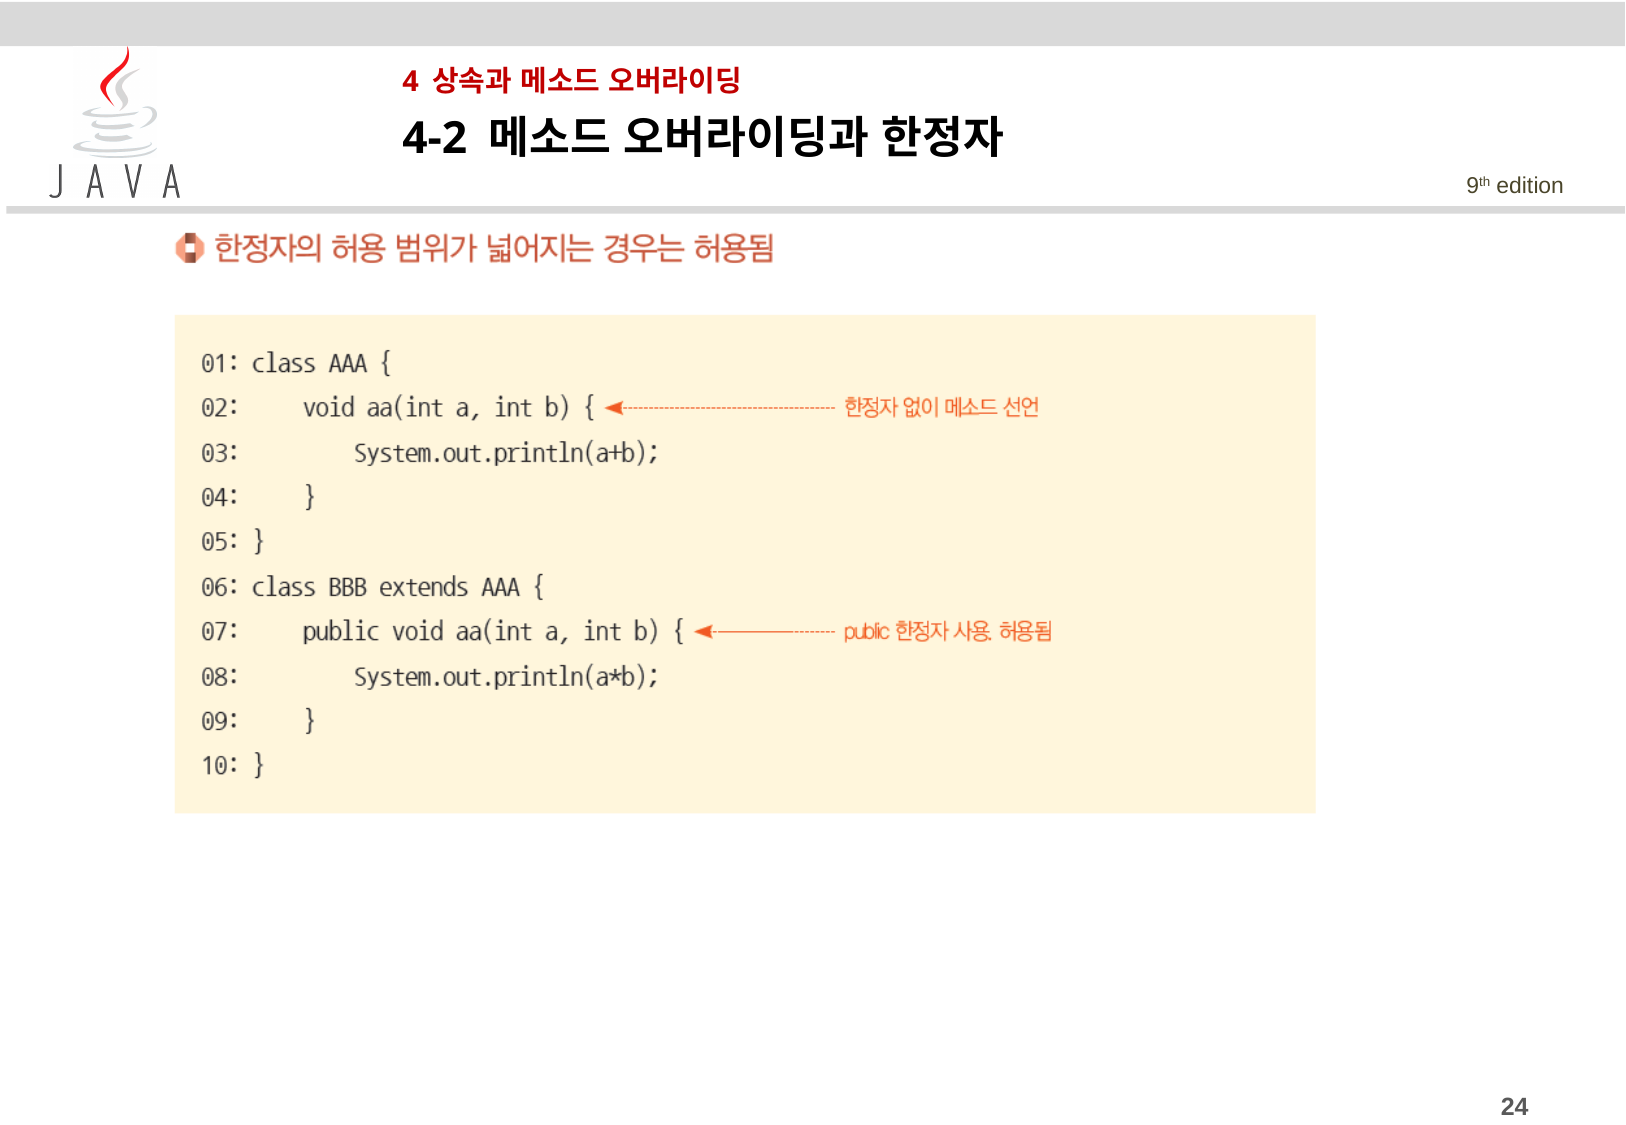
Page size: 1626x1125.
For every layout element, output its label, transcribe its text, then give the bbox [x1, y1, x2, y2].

picture [49, 164, 180, 198]
list 4-2 메소드 오버라이딩과 한정자 [387, 101, 1545, 171]
picture [162, 224, 1326, 834]
picture [73, 46, 157, 158]
slide_number 24 [1164, 1074, 1544, 1125]
title 4 상속과 메소드 오버라이딩 [387, 54, 1393, 105]
